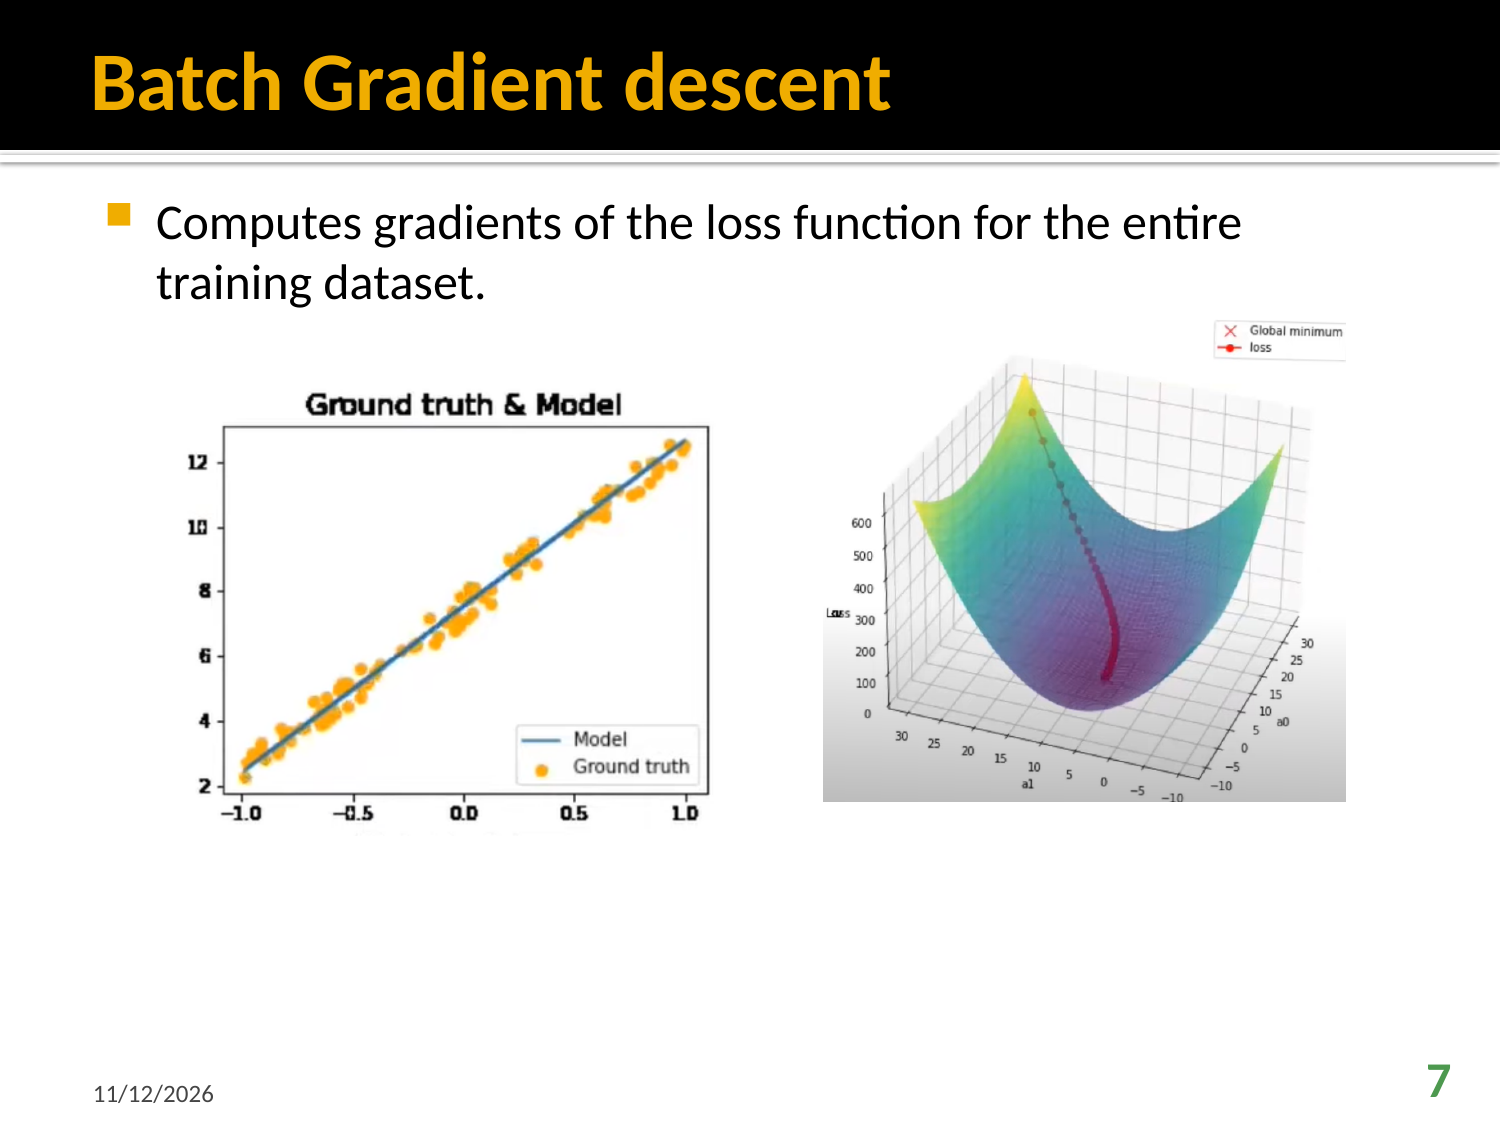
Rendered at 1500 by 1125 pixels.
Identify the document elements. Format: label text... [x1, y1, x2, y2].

picture [823, 312, 1346, 803]
title Batch Gradient descent [75, 12, 1425, 143]
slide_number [75, 1062, 425, 1108]
slide_number 7 [1345, 1062, 1467, 1108]
list Computes gradients of the loss function for the entire training dataset. [75, 174, 1425, 1075]
picture [174, 367, 721, 836]
